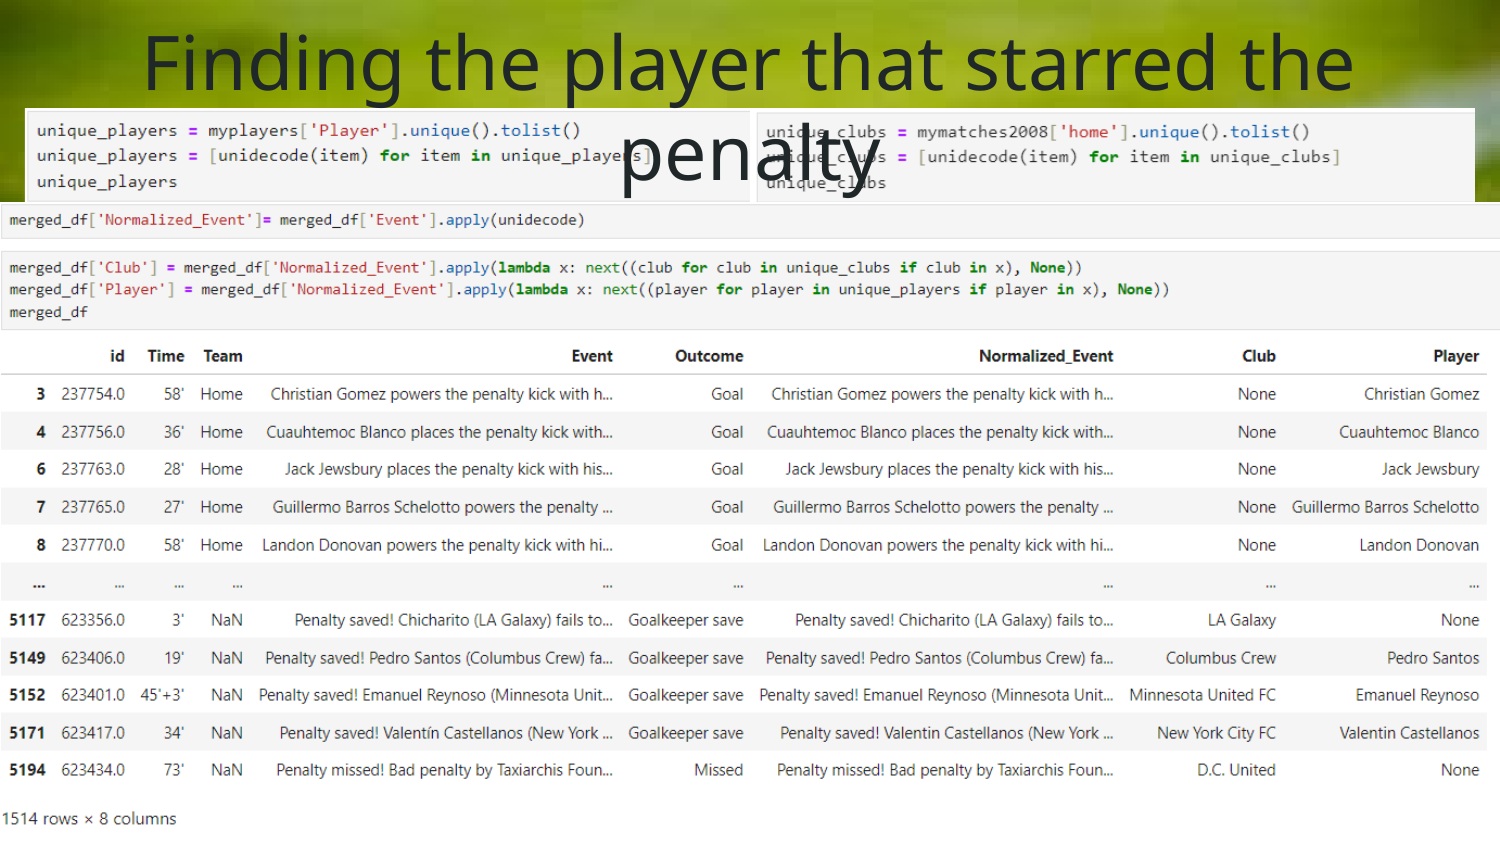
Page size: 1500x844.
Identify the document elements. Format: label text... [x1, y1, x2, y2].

title Finding the player that starred the penalty [0, 0, 1500, 94]
picture [0, 94, 1500, 844]
